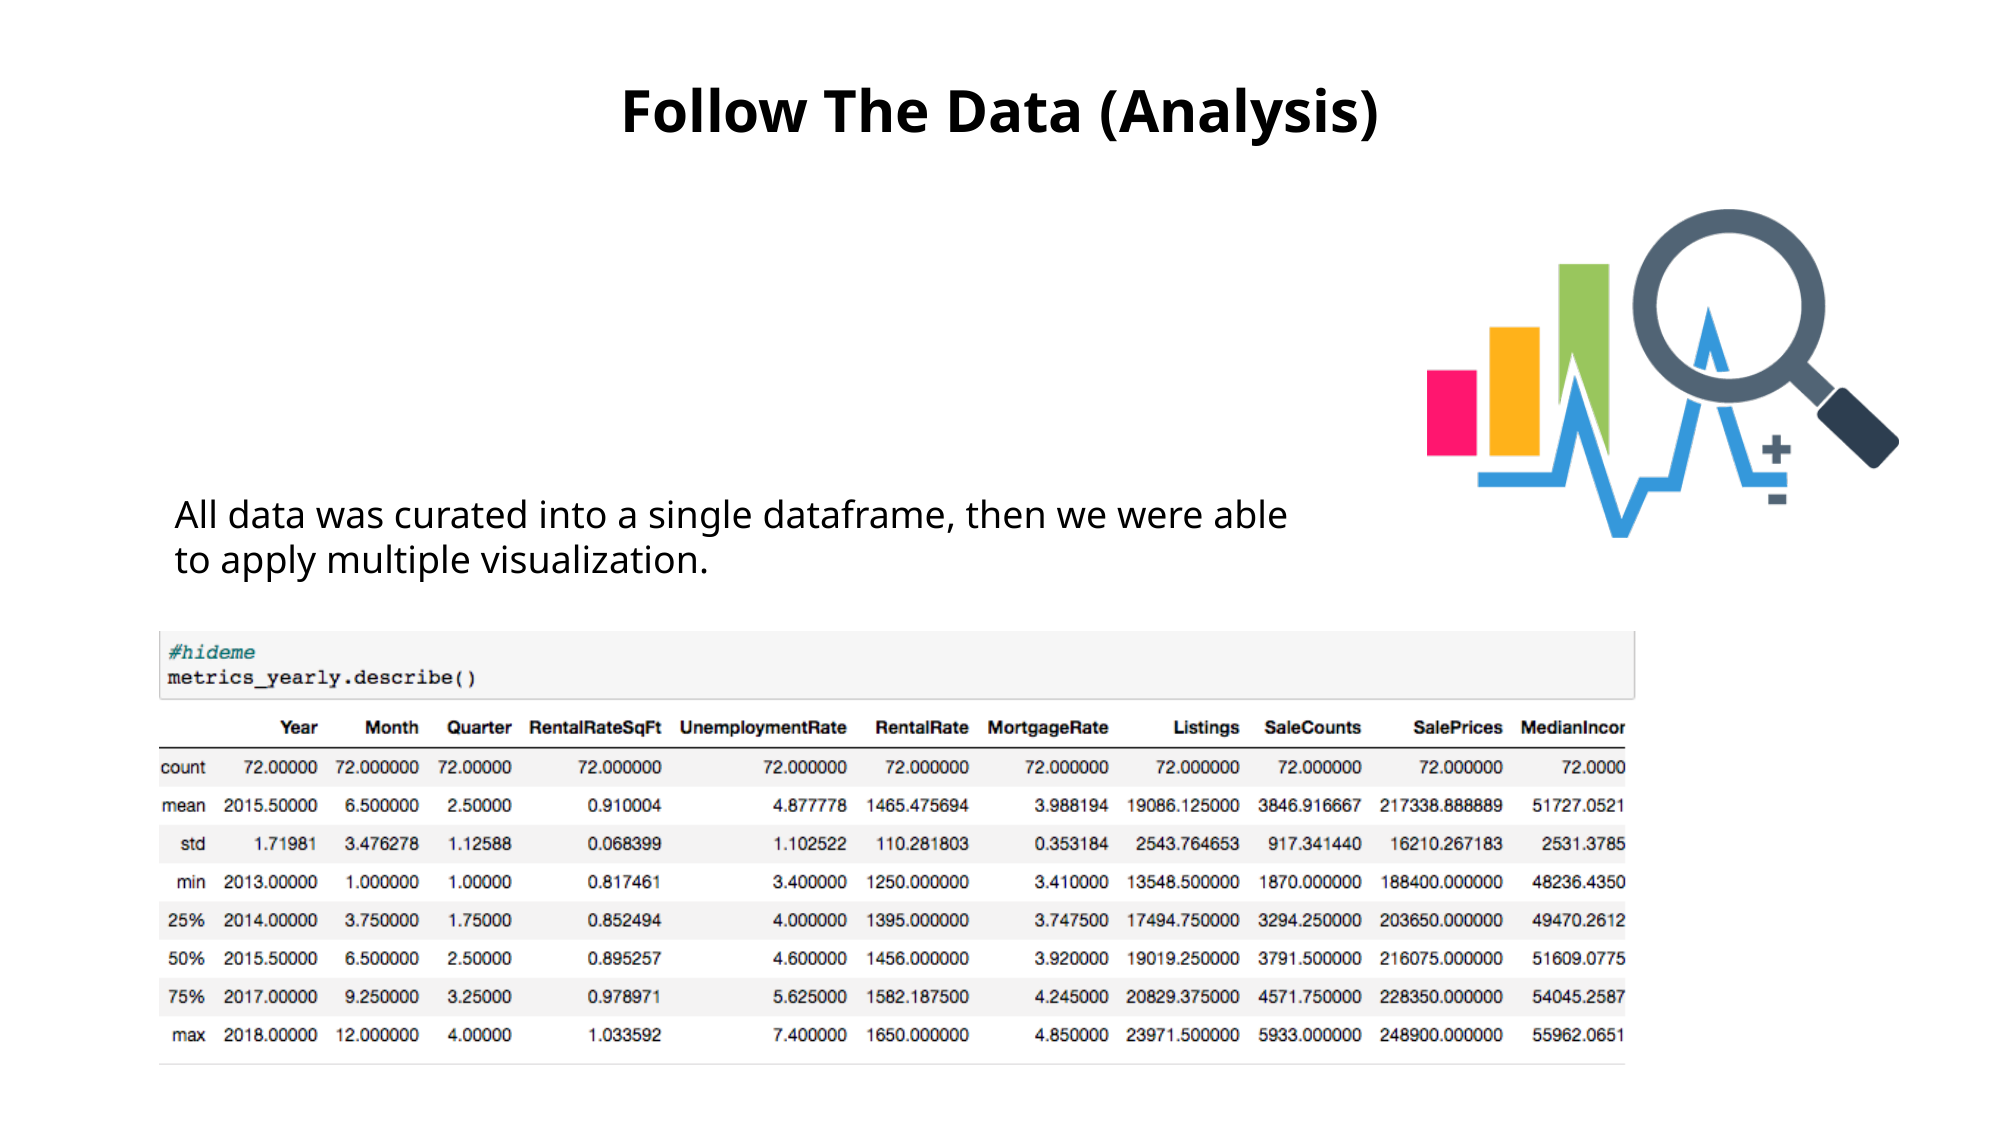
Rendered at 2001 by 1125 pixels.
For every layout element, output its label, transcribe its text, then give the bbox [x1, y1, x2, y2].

title Follow The Data (Analysis) [137, 59, 1863, 167]
picture [1426, 209, 1899, 538]
picture [159, 631, 1640, 1065]
text_box All data was curated into a single dataframe, then we were able to apply multiple visualization. [159, 484, 1323, 589]
